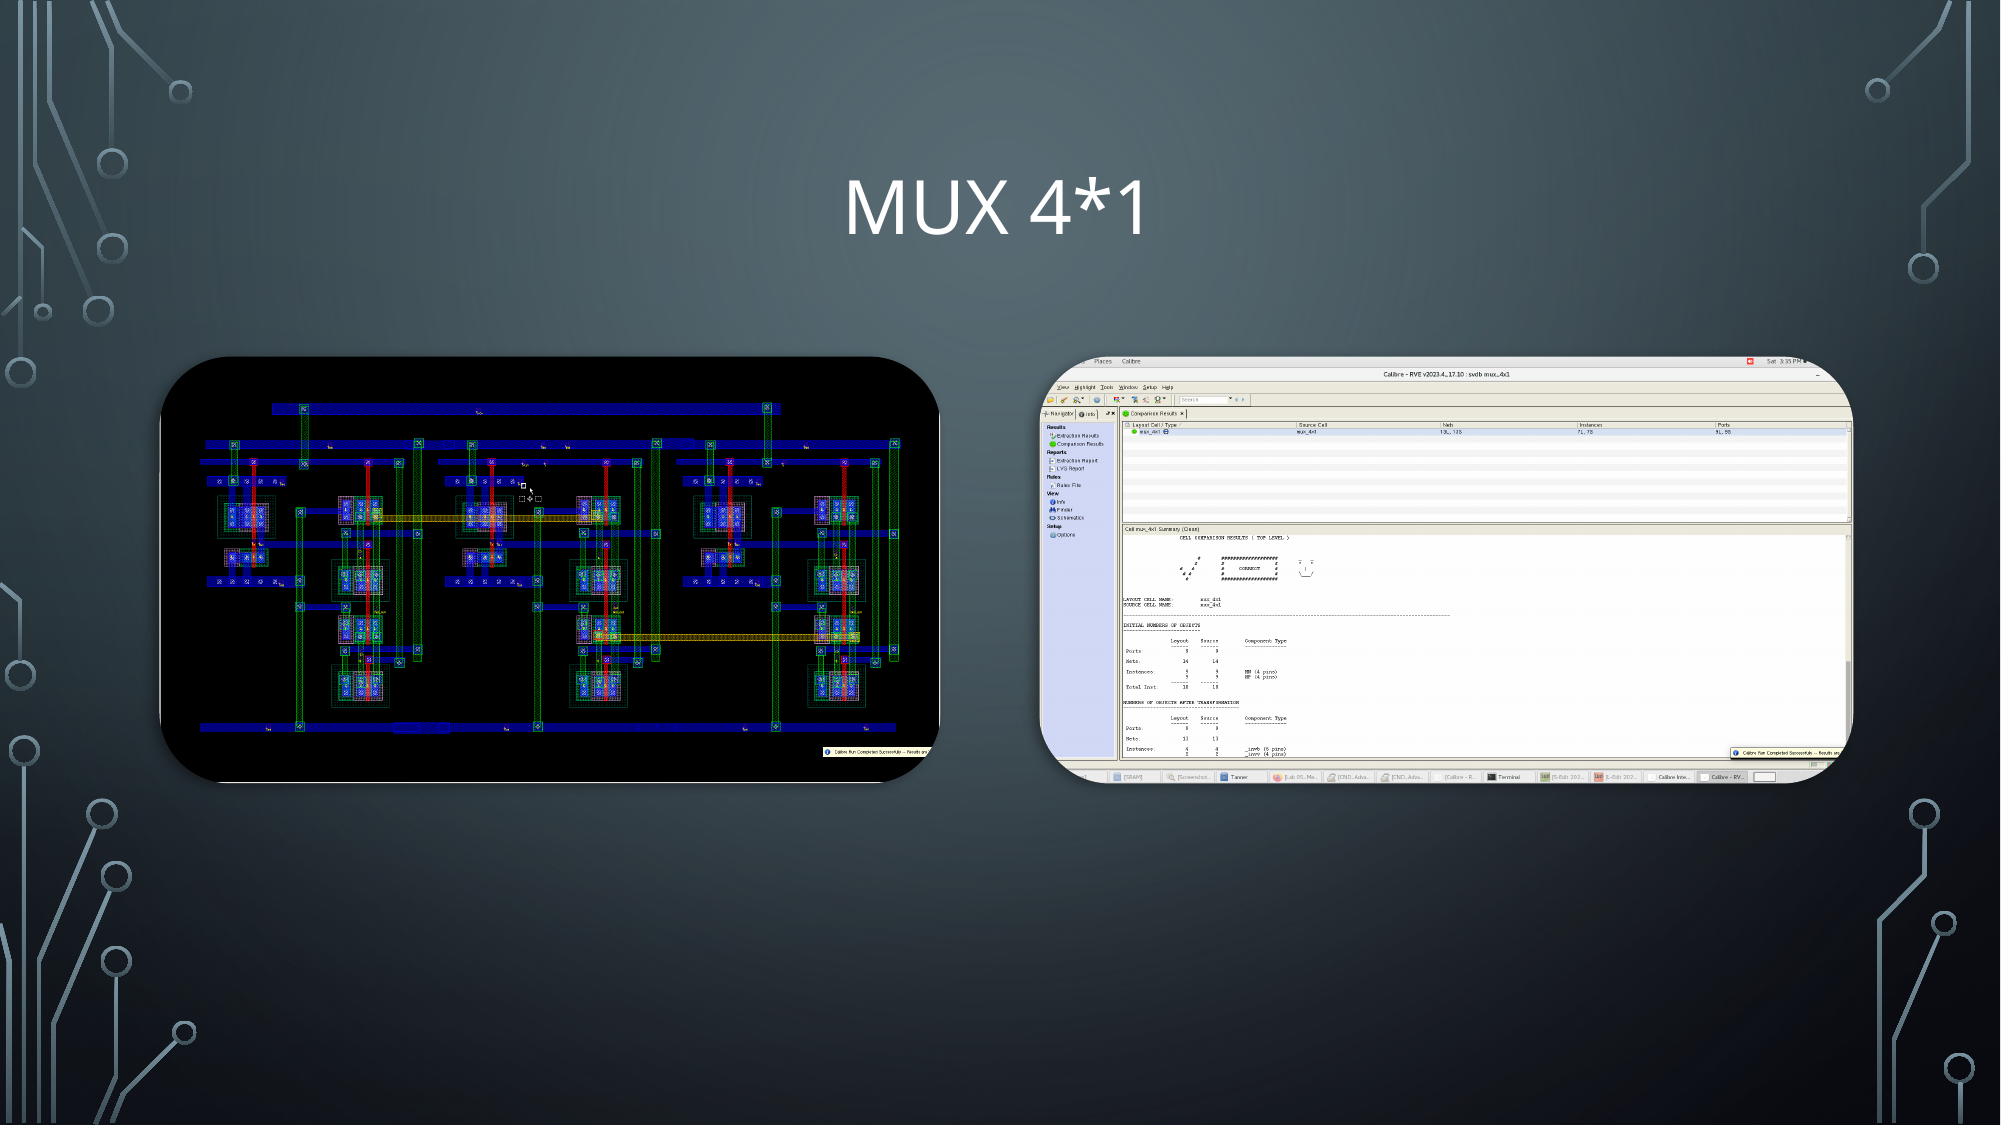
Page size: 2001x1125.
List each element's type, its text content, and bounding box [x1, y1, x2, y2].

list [159, 356, 942, 784]
title Mux 4*1 [187, 88, 1813, 332]
picture [1038, 356, 1854, 784]
